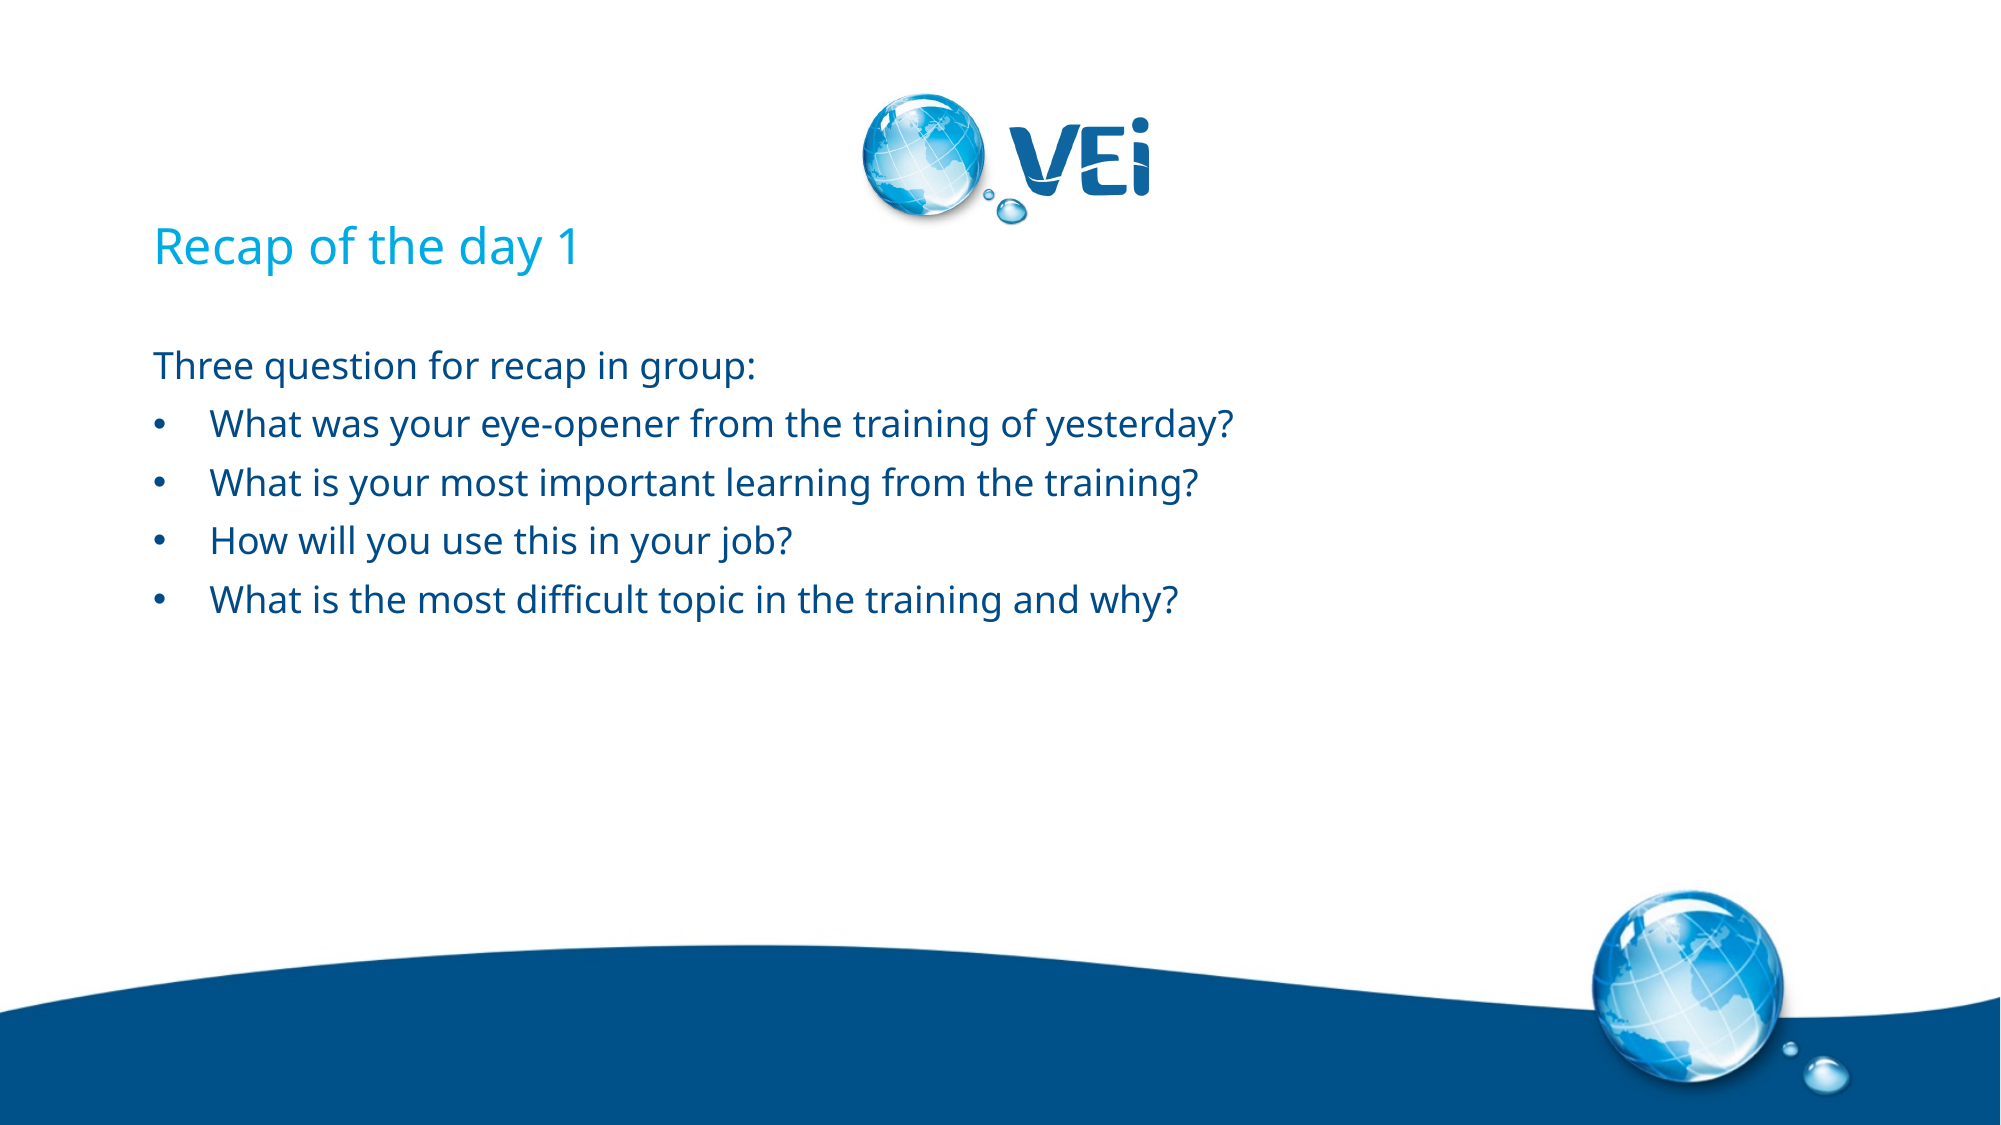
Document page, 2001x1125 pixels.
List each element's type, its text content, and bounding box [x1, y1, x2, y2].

title Recap of the day 1 [138, 213, 1864, 322]
subtitle Three question for recap in group: What was your eye-opener from the training of yesterday? What is your most important learning from the training? How will you use this in your job? What is the most difficult topic in the training and why? [138, 321, 1861, 843]
picture [0, 873, 2001, 1125]
picture [852, 84, 1159, 213]
